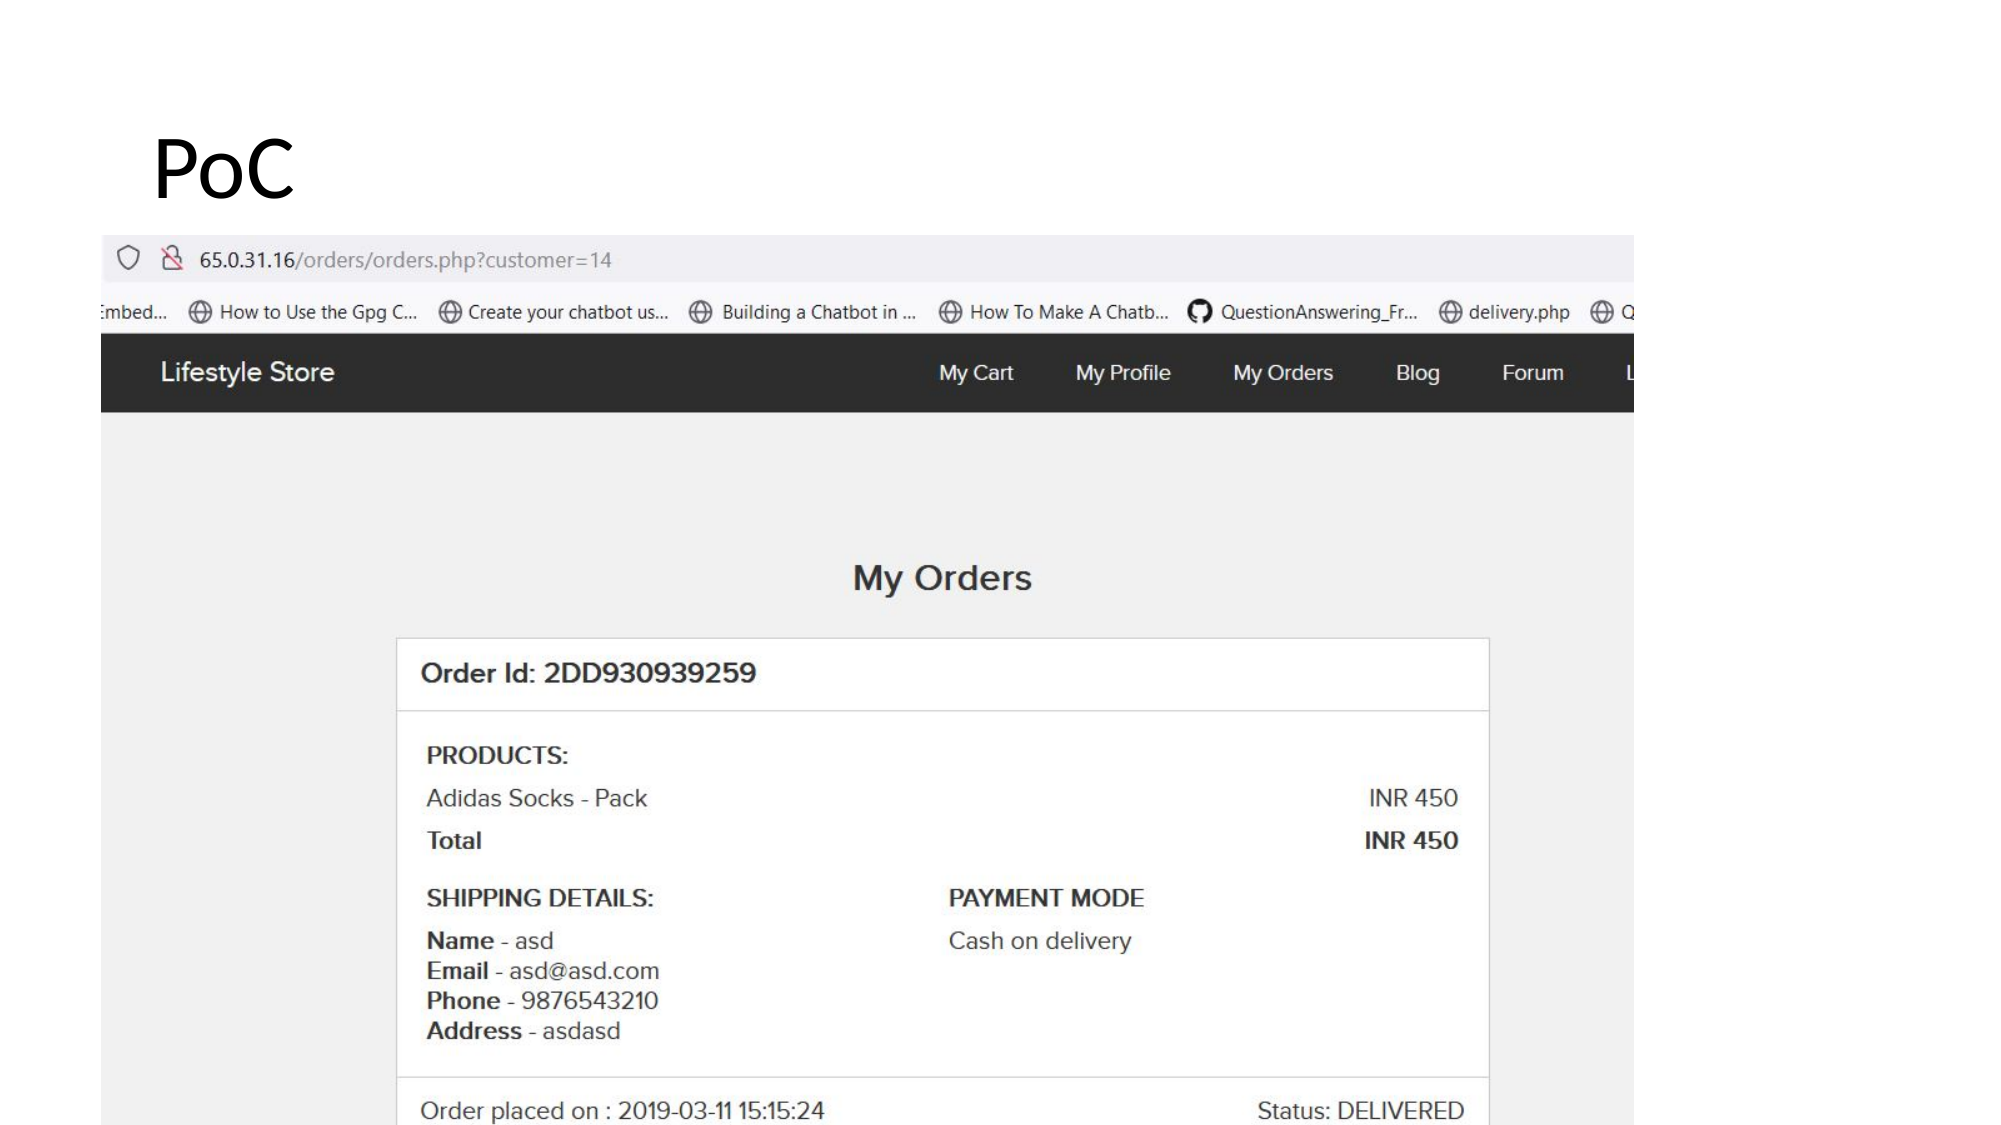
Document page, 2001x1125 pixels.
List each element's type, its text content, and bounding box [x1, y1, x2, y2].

title PoC [137, 59, 1863, 278]
picture [101, 234, 1635, 1125]
